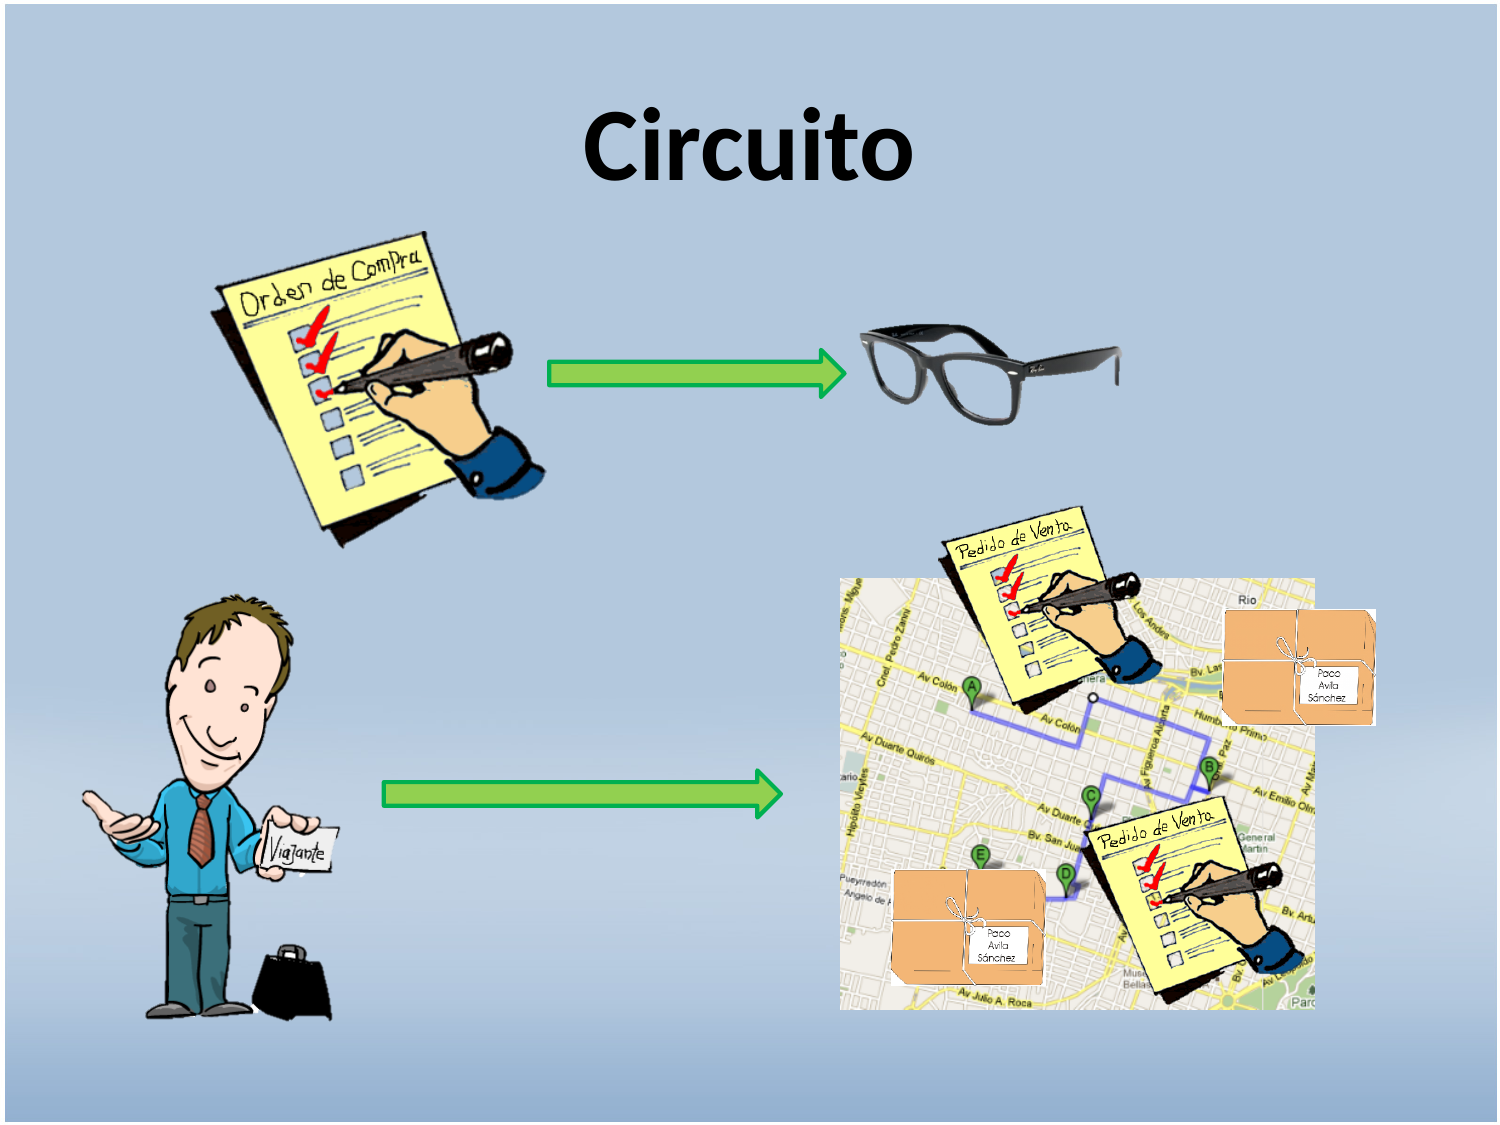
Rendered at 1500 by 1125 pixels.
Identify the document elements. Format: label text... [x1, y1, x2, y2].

text_box [552, 347, 847, 400]
text_box [381, 768, 784, 820]
picture [0, 0, 1500, 1125]
title Circuito [74, 44, 1426, 233]
